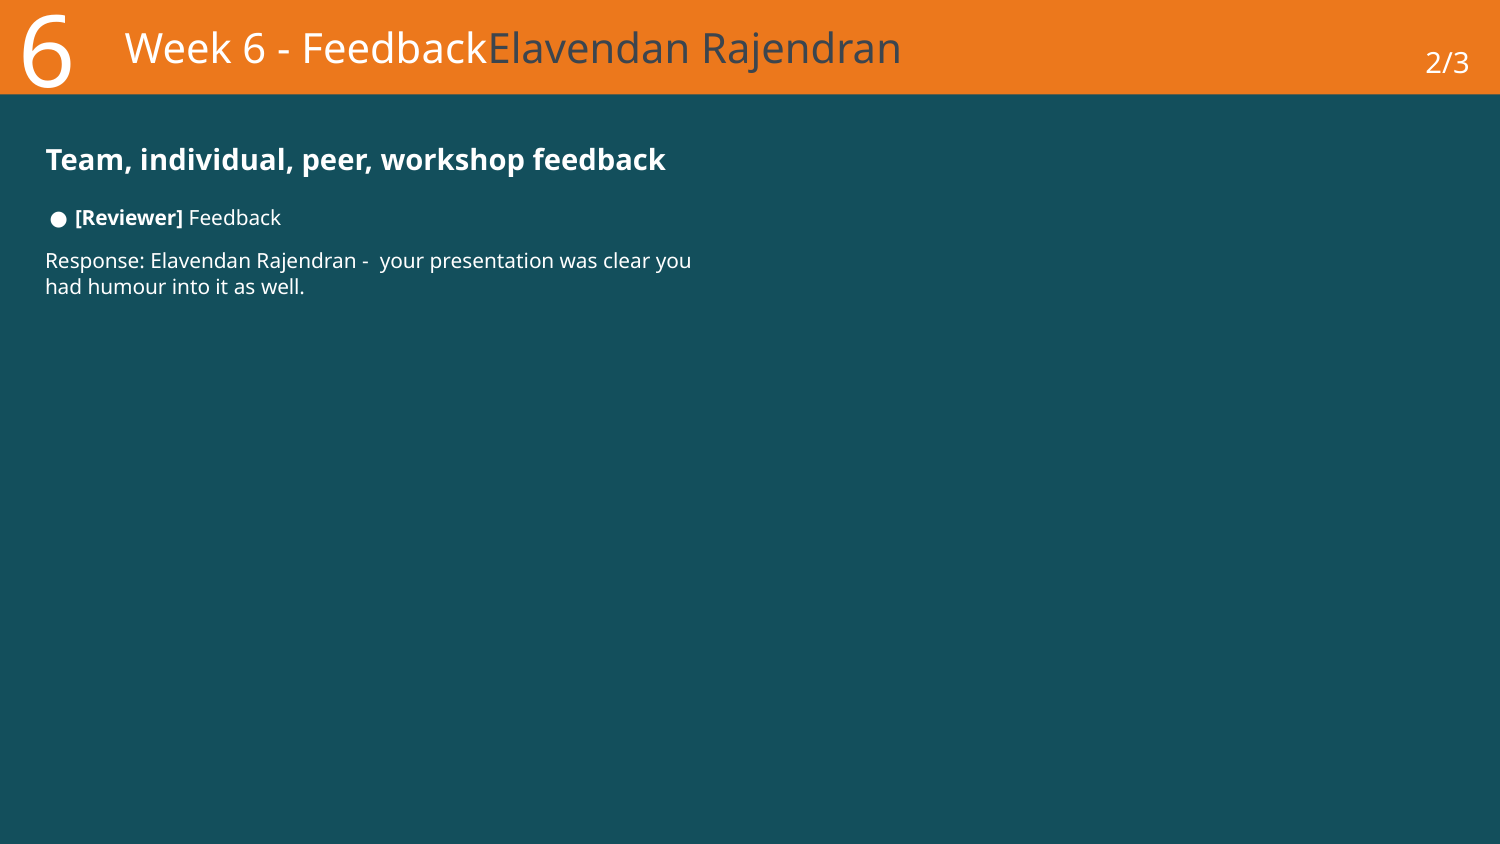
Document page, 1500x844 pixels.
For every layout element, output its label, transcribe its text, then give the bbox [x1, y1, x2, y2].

title Week 6 - FeedbackElavendan Rajendran [109, 0, 1010, 94]
title 6 [0, 0, 95, 94]
subtitle Team, individual, peer, workshop feedback [30, 124, 735, 189]
title 2/3 [1159, 0, 1485, 95]
list [Reviewer] Feedback Response: Elavendan Rajendran - your presentation was clear you had humour into it as well. [30, 189, 735, 815]
